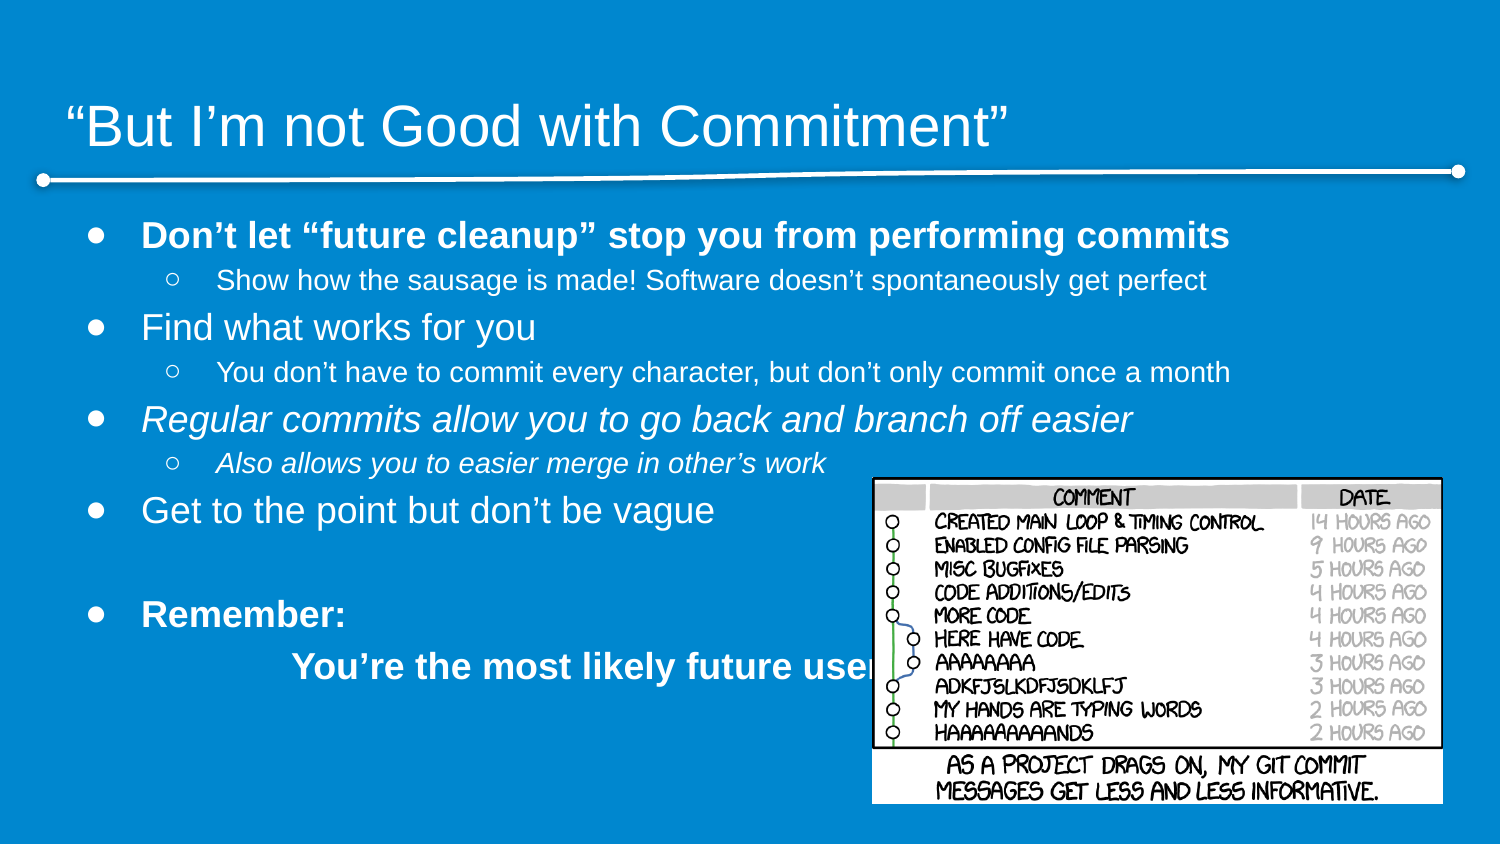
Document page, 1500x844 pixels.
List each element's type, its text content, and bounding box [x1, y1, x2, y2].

title “But I’m not Good with Commitment” [51, 72, 1449, 167]
picture [872, 478, 1442, 803]
list Don’t let “future cleanup” stop you from performing commits Show how the sausage is made! Software doesn’t spontaneously get perfect Find what works for you You don’t have to commit every character, but don’t only commit once a month Regular commits allow you to go back and branch off easier Also allows you to easier merge in other’s work Get to the point but don’t be vague Remember: You’re the most likely future user [51, 189, 1449, 750]
